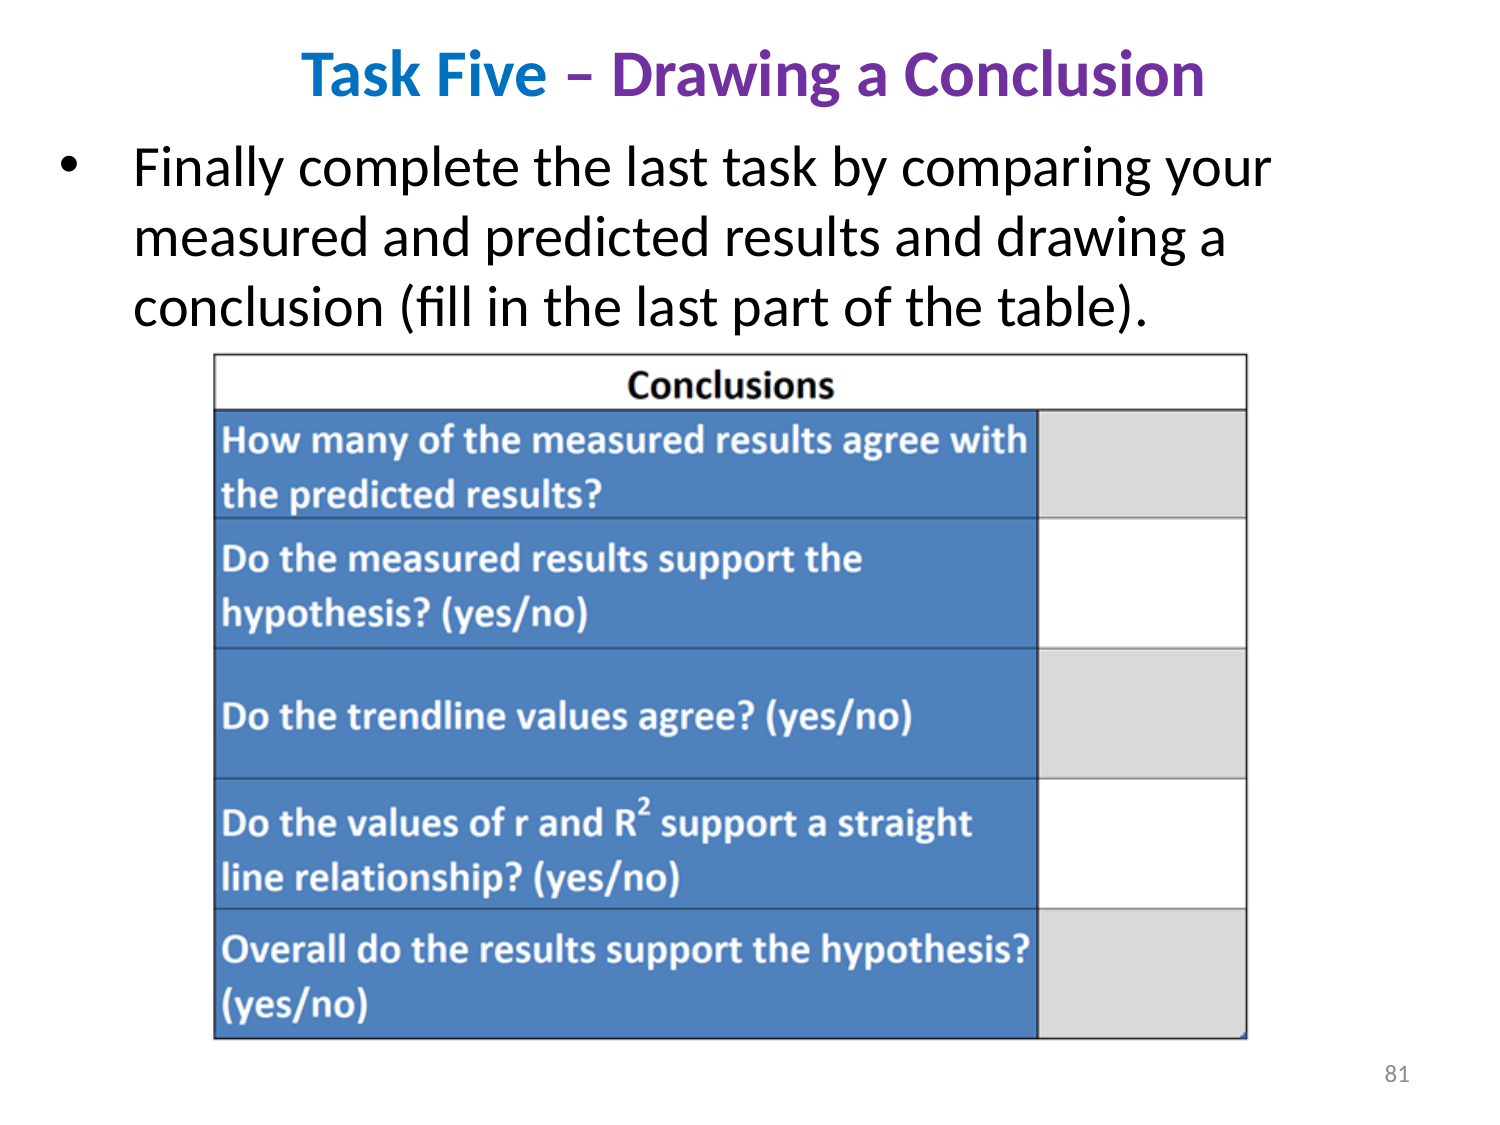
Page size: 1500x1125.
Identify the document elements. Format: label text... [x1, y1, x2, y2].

text_box Task Five – Drawing a Conclusion [79, 0, 1430, 141]
slide_number 81 [1074, 1042, 1425, 1103]
picture [212, 351, 1257, 1049]
text_box Finally complete the last task by comparing your measured and predicted results and drawing a conclusion (fill in the last part of the table). [44, 120, 1425, 346]
